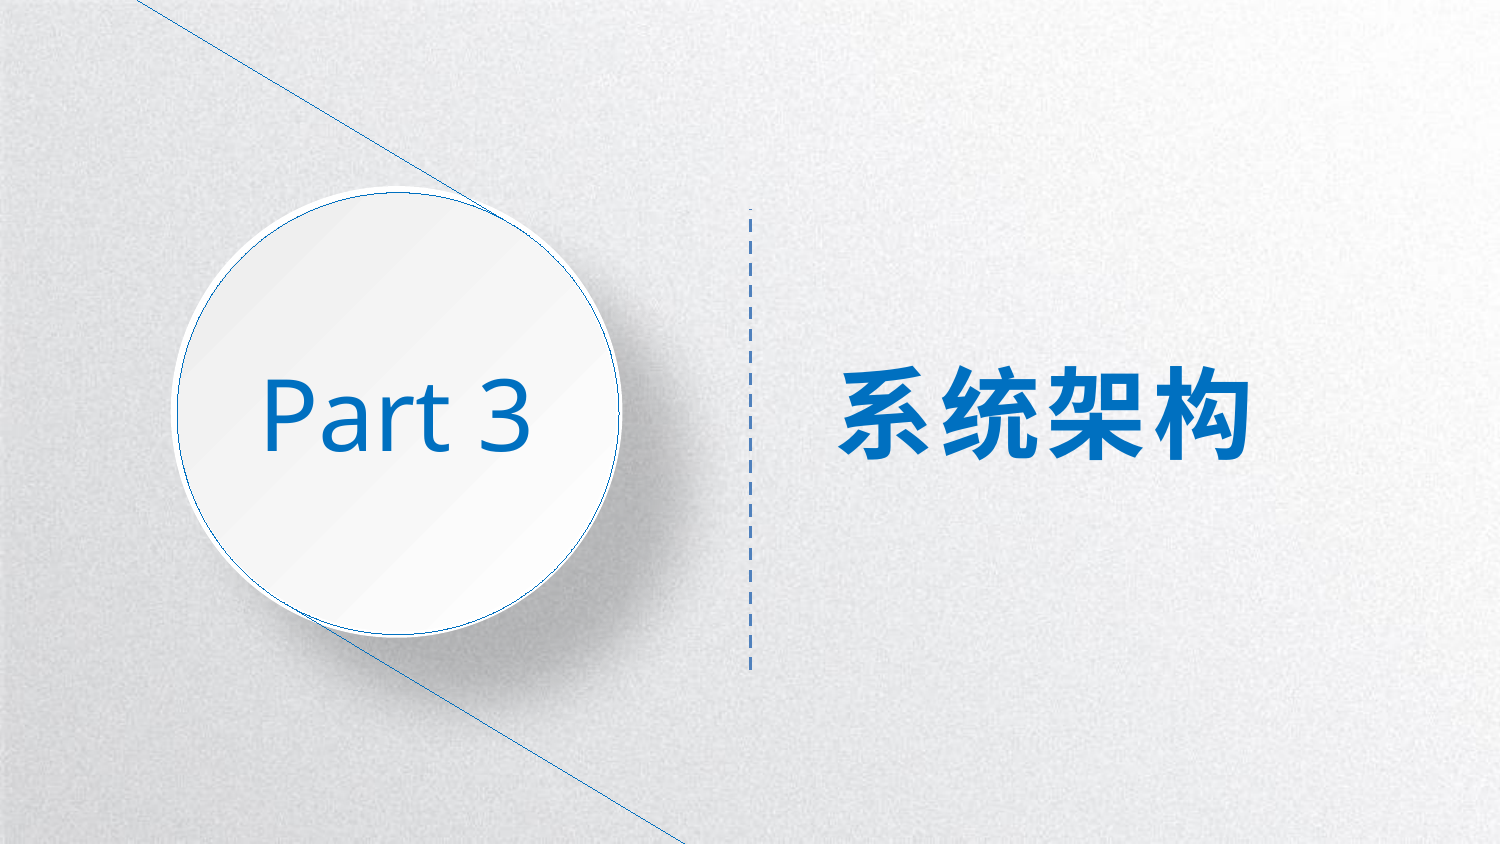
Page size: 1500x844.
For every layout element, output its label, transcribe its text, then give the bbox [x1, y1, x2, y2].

text_box [177, 192, 508, 605]
picture [0, 0, 1500, 844]
text_box 系统架构 [819, 343, 1269, 479]
text_box Part 3 [171, 187, 622, 637]
text_box [288, 222, 620, 635]
